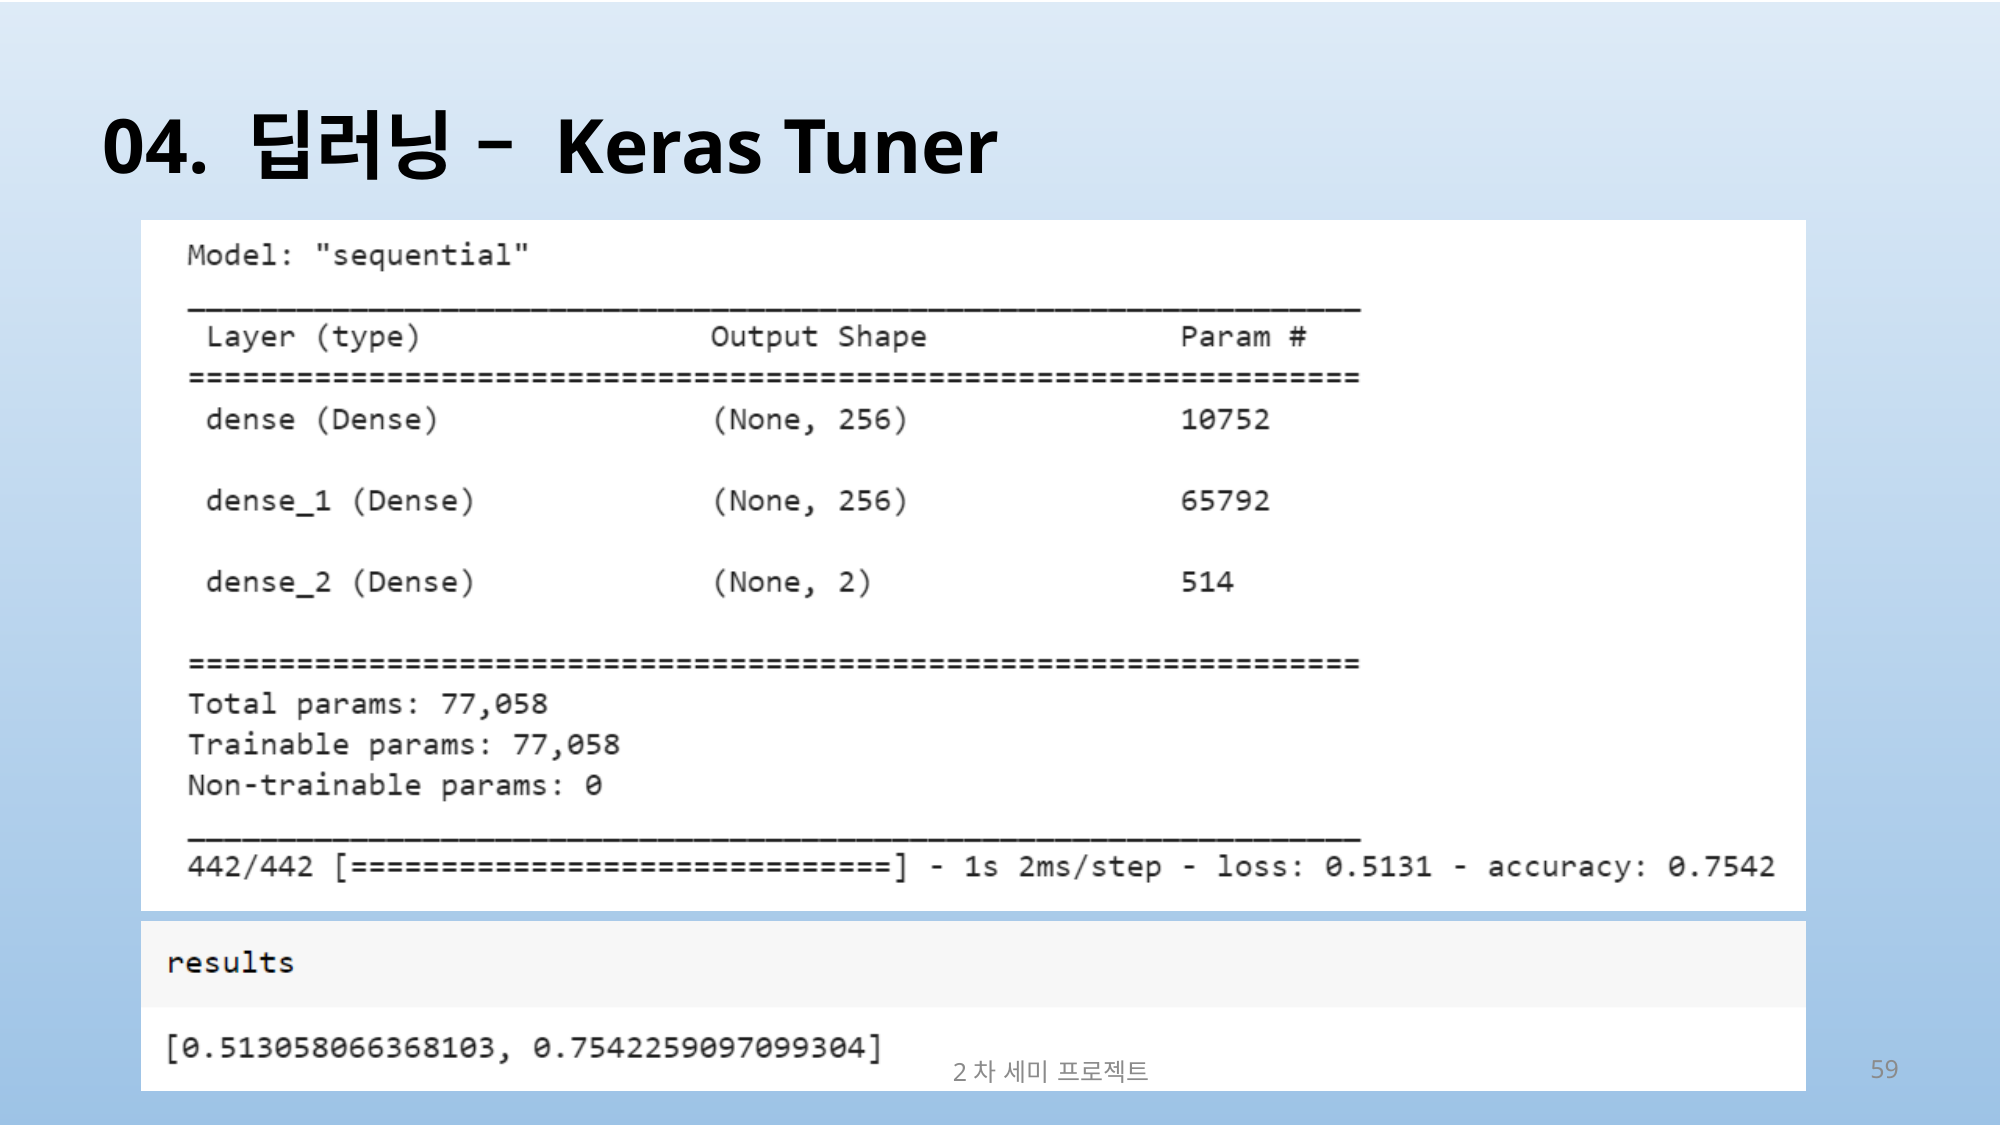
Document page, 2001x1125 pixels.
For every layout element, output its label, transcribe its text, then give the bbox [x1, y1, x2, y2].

title 04. 딥러닝 – Keras Tuner [87, 79, 1915, 221]
footer 2차 세미 프로젝트 [714, 1091, 1389, 1101]
picture [141, 921, 1806, 1091]
slide_number 59 [1464, 1041, 1914, 1101]
picture [141, 220, 1806, 911]
